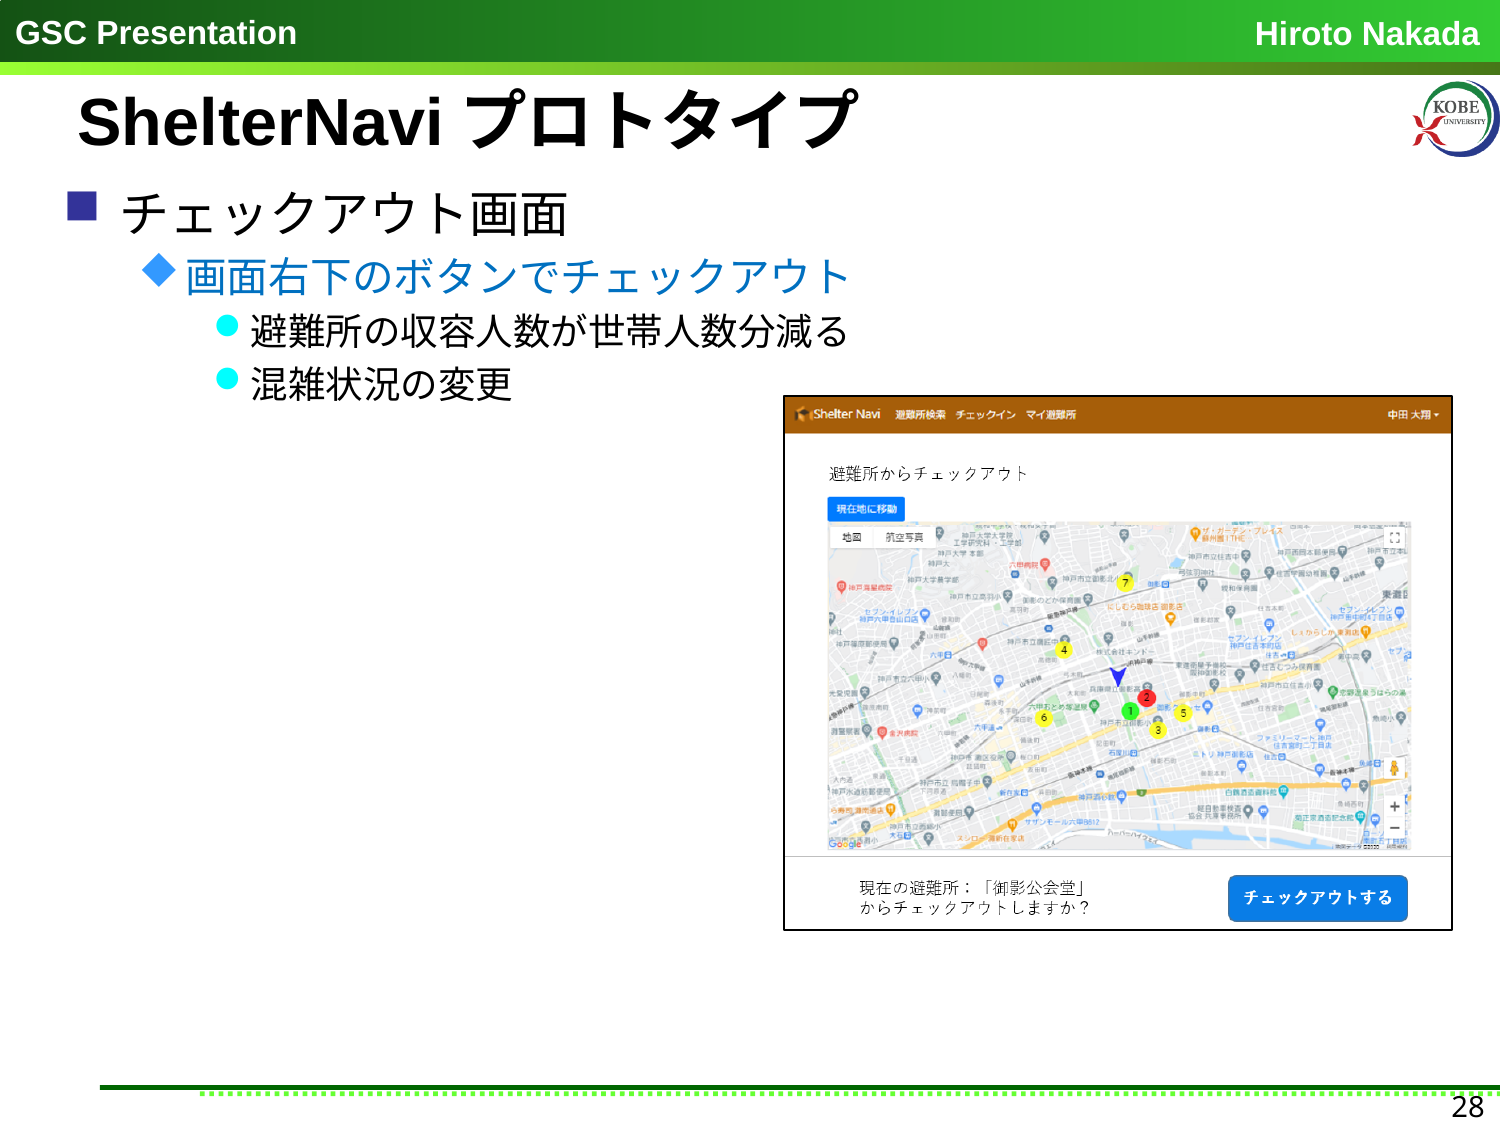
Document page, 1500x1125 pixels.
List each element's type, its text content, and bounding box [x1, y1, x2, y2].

picture [1412, 80, 1500, 157]
picture [785, 396, 1452, 929]
slide_number 28 [1187, 1081, 1500, 1125]
list チェックアウト画面 画面右下のボタンでチェックアウト 避難所の収容人数が世帯人数分減る 混雑状況の変更 [48, 174, 1424, 1050]
title ShelterNaviプロトタイプ [62, 75, 1350, 163]
